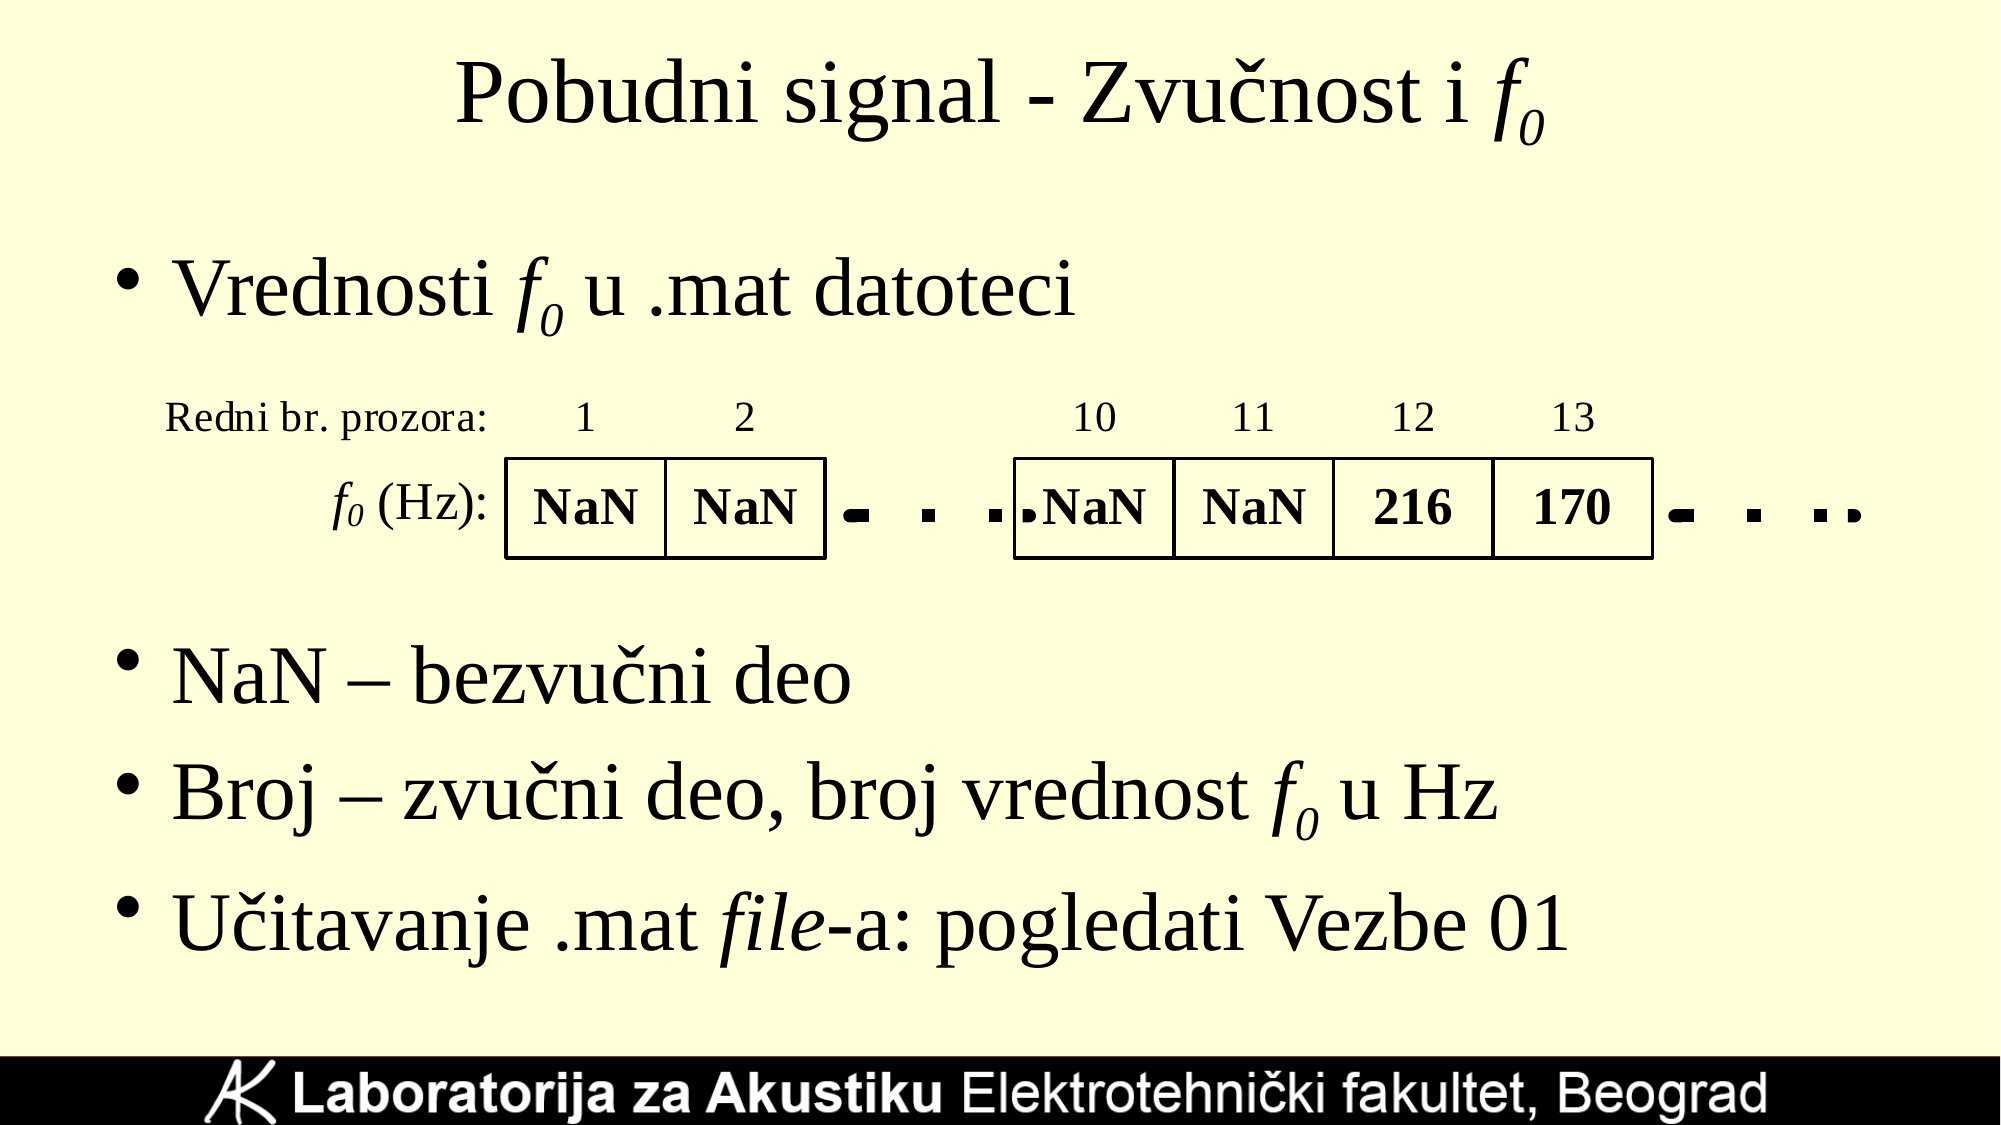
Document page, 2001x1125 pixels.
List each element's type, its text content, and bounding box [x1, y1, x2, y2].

text_box NaN – bezvučni deo Broj – zvučni deo, broj vrednost f0 u Hz Učitavanje .mat file-a: pogledati Vezbe 01 [99, 612, 1900, 876]
title Pobudni signal - Zvučnost i f0 [324, 0, 1675, 188]
picture [0, 0, 2001, 1125]
list Vrednosti f0 u .mat datoteci [99, 224, 1900, 350]
